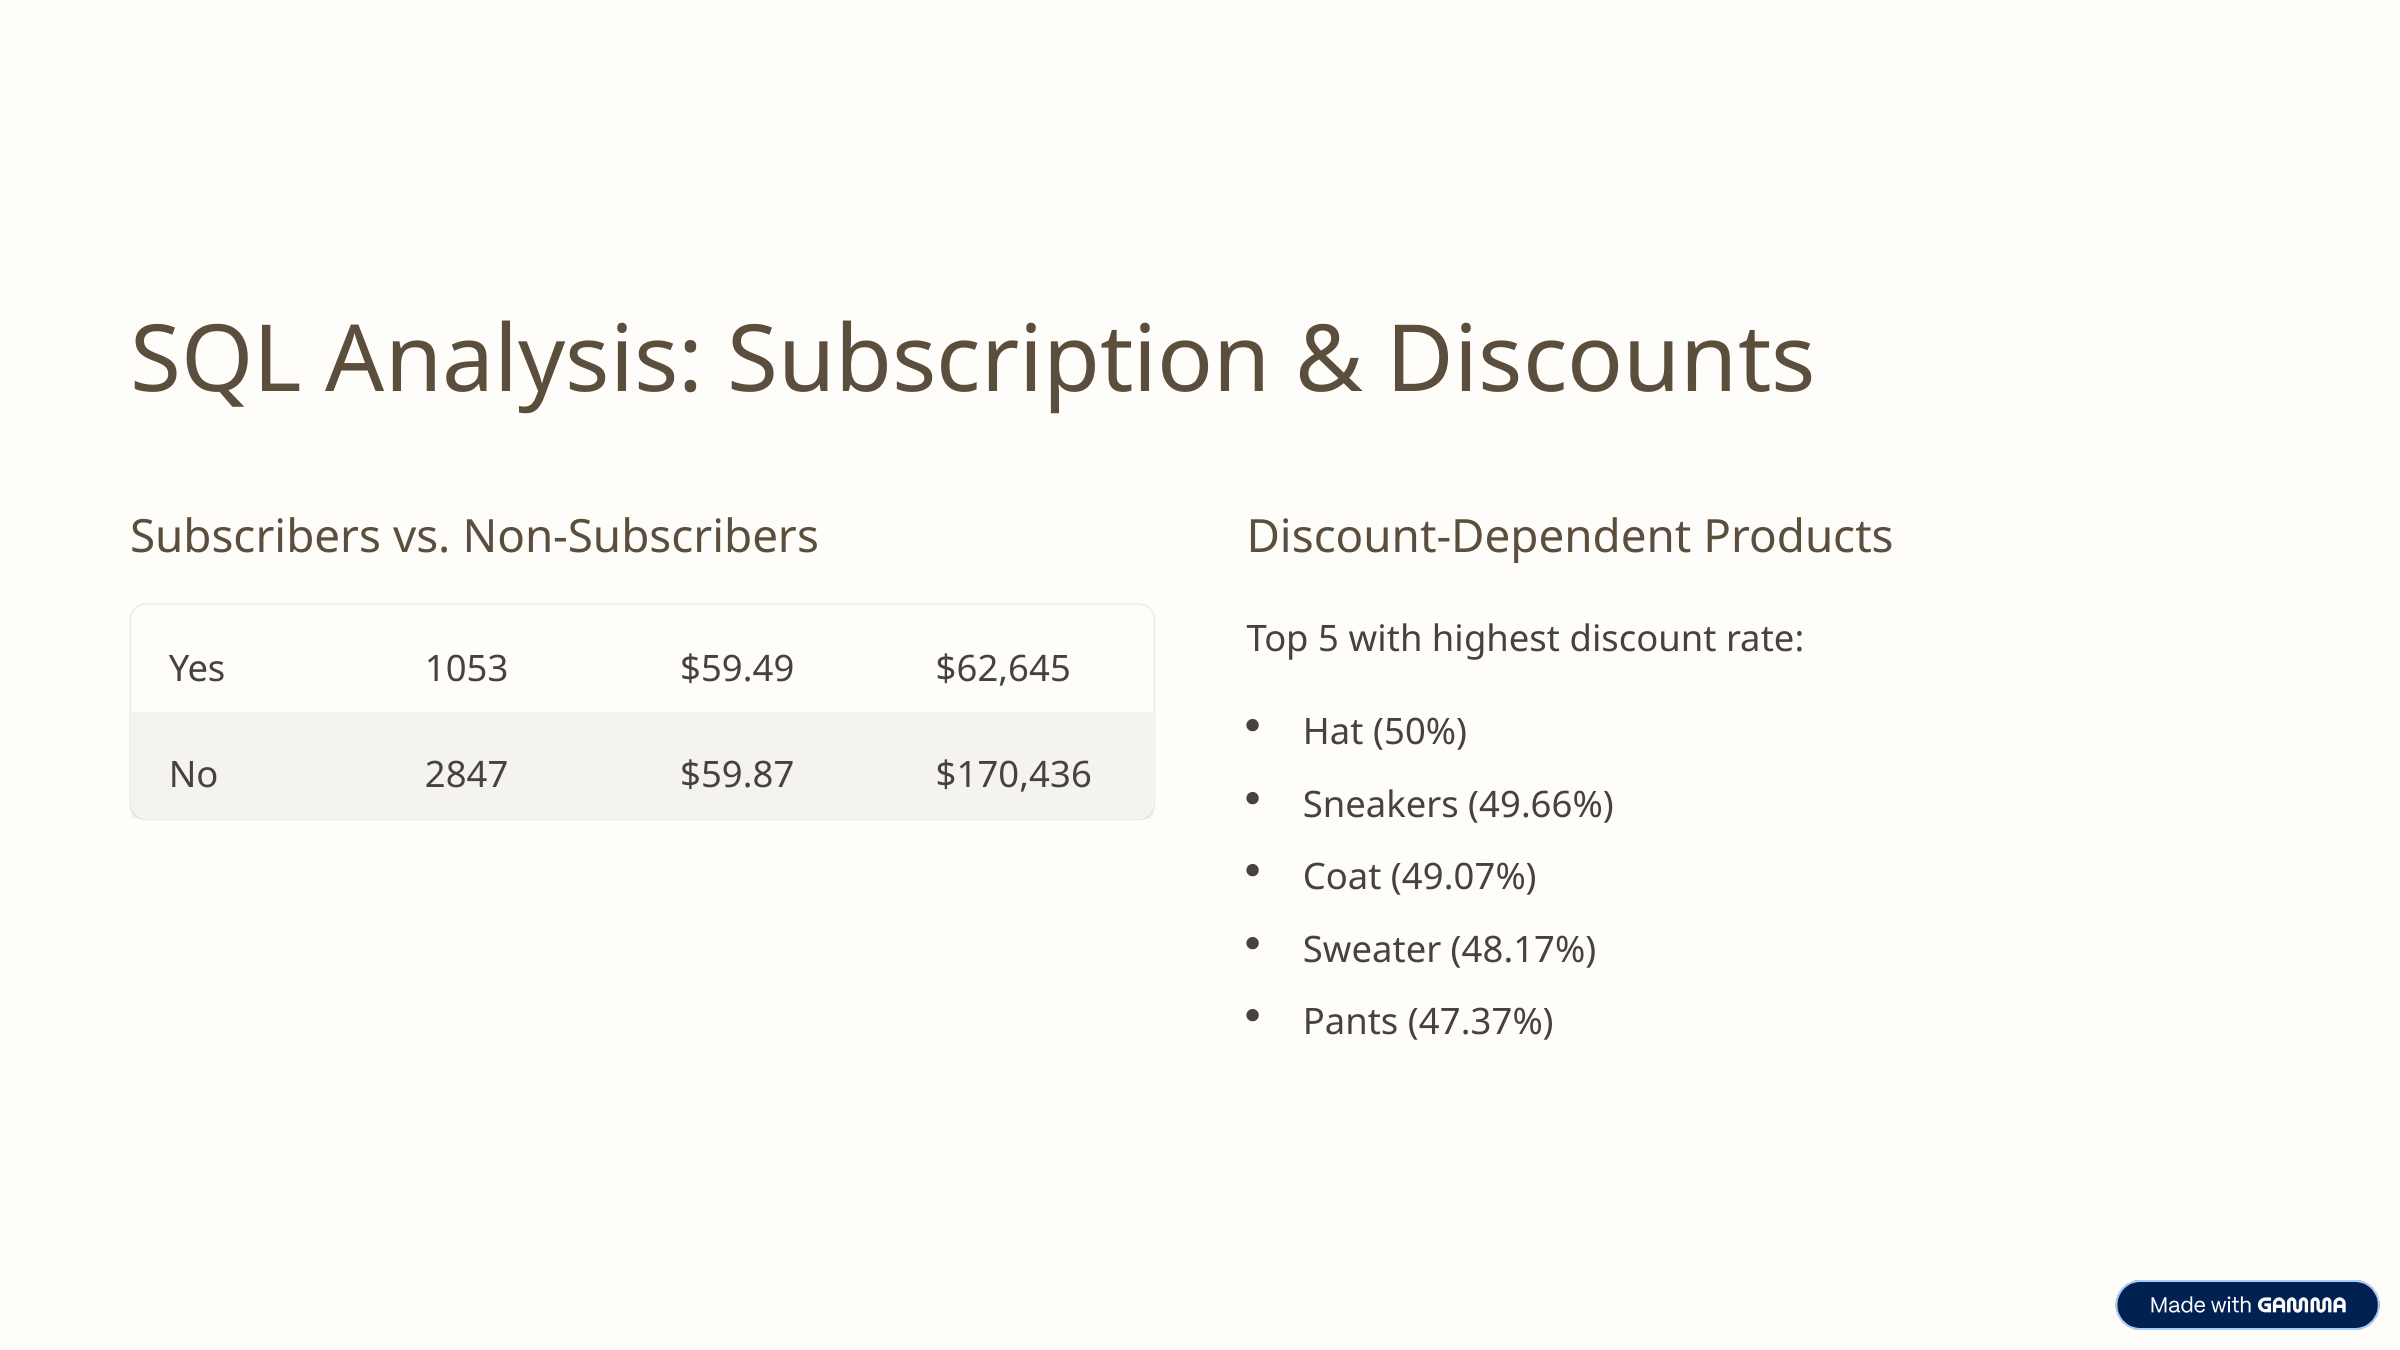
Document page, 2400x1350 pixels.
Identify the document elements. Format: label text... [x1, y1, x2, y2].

text_box Hat (50%) [1246, 692, 2271, 752]
text_box [131, 605, 1154, 712]
picture [2106, 1271, 2389, 1339]
text_box 2847 [424, 735, 605, 796]
text_box Sneakers (49.66%) [1246, 764, 2271, 825]
text_box Sweater (48.17%) [1246, 910, 2271, 970]
text_box [131, 712, 1154, 819]
text_box No [168, 735, 349, 796]
text_box Yes [168, 628, 349, 689]
text_box 1053 [424, 628, 605, 689]
text_box Coat (49.07%) [1246, 837, 2271, 897]
text_box $59.87 [680, 735, 860, 796]
text_box Top 5 with highest discount rate: [1246, 599, 2271, 659]
text_box $170,436 [935, 735, 1116, 796]
text_box SQL Analysis: Subscription & Discounts [130, 294, 2022, 411]
text_box Pants (47.37%) [1246, 982, 2271, 1043]
text_box $59.49 [680, 628, 860, 689]
text_box Discount-Dependent Products [1246, 504, 1971, 563]
text_box $62,645 [935, 628, 1116, 689]
text_box Subscribers vs. Non-Subscribers [130, 504, 893, 563]
